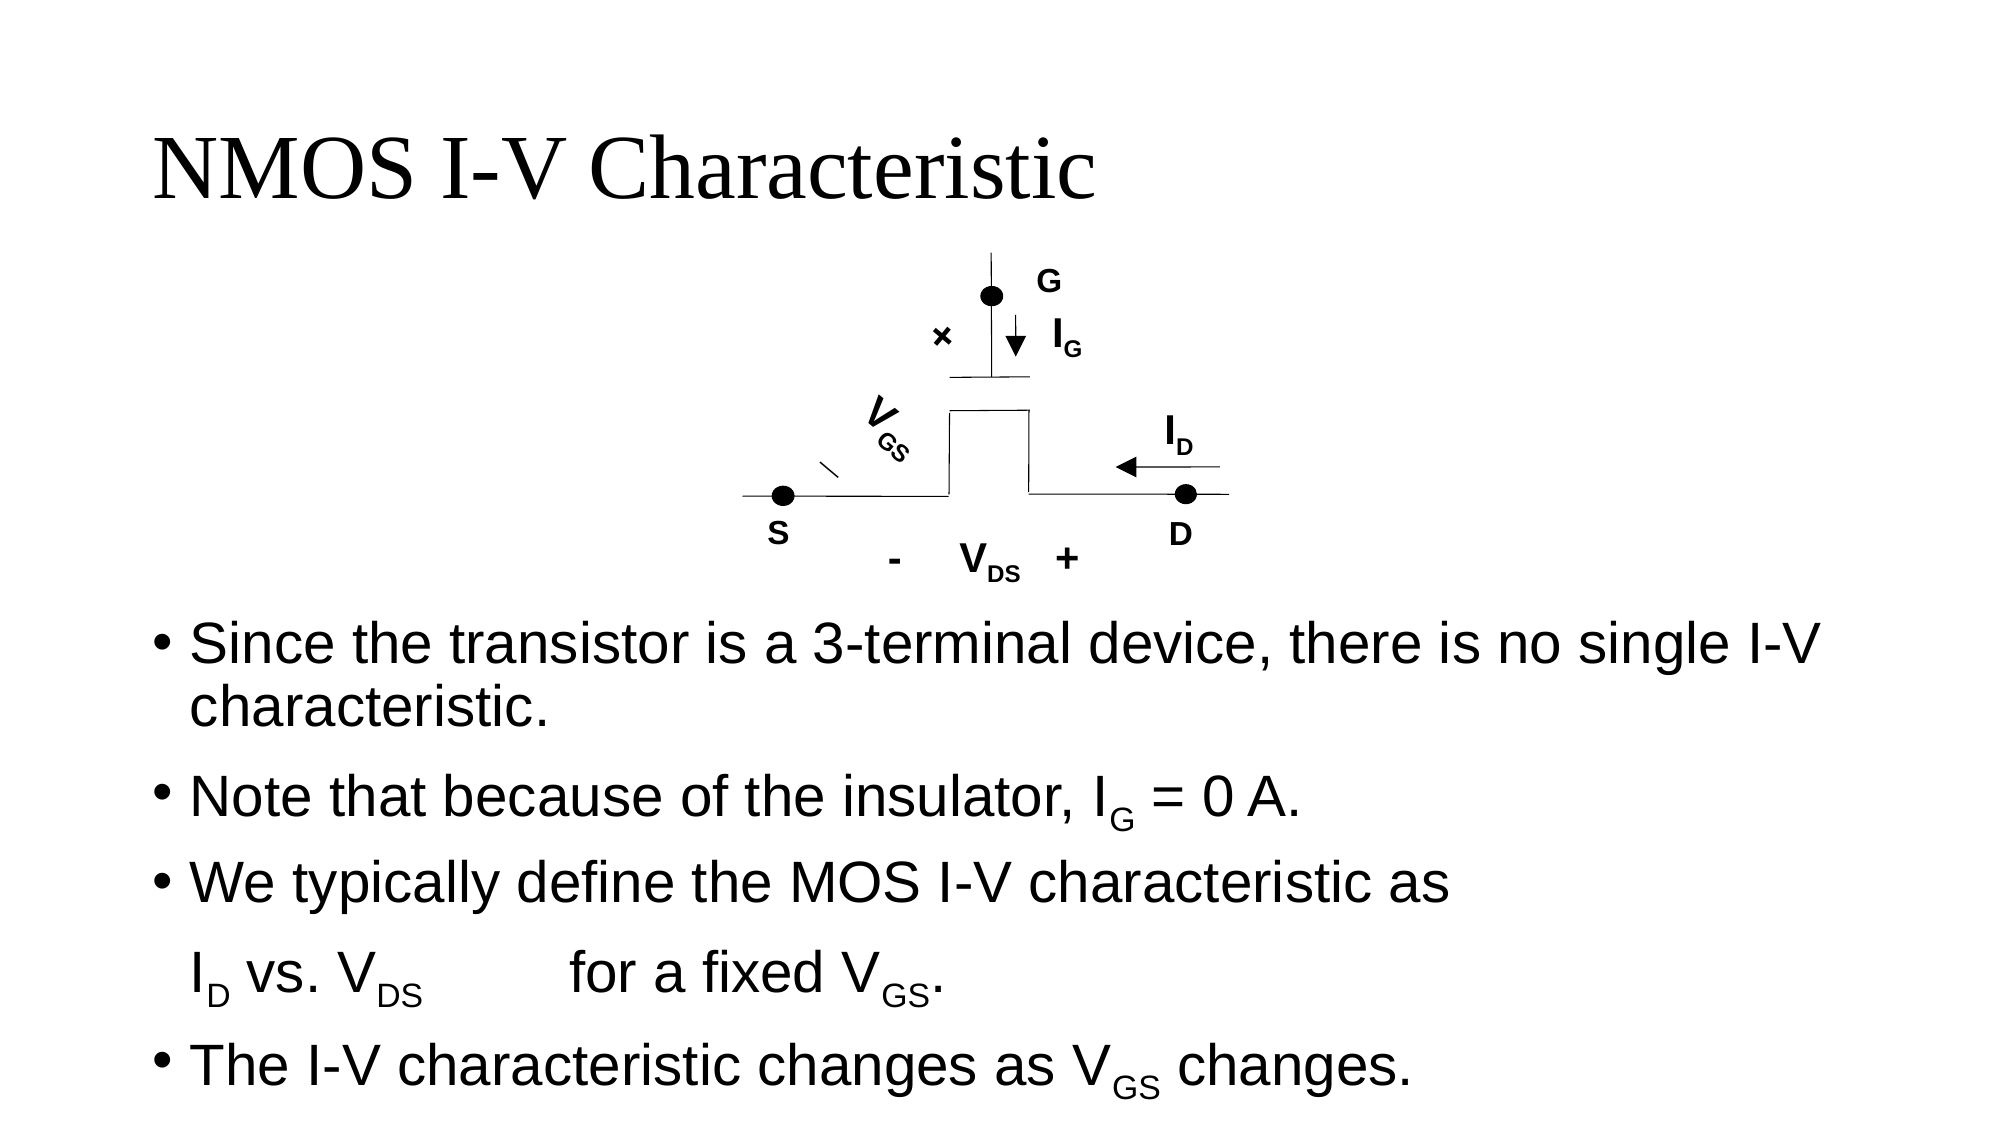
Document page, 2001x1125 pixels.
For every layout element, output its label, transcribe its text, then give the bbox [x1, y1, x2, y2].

text_box Since the transistor is a 3-terminal device, there is no single I-V characteristic. Note that because of the insulator, IG = 0 A. We typically define the MOS I-V characteristic as ID vs. VDS for a fixed VGS. The I-V characteristic changes as VGS changes. [137, 605, 1863, 1112]
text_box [715, 252, 1244, 589]
title NMOS I-V Characteristic [137, 59, 1863, 278]
